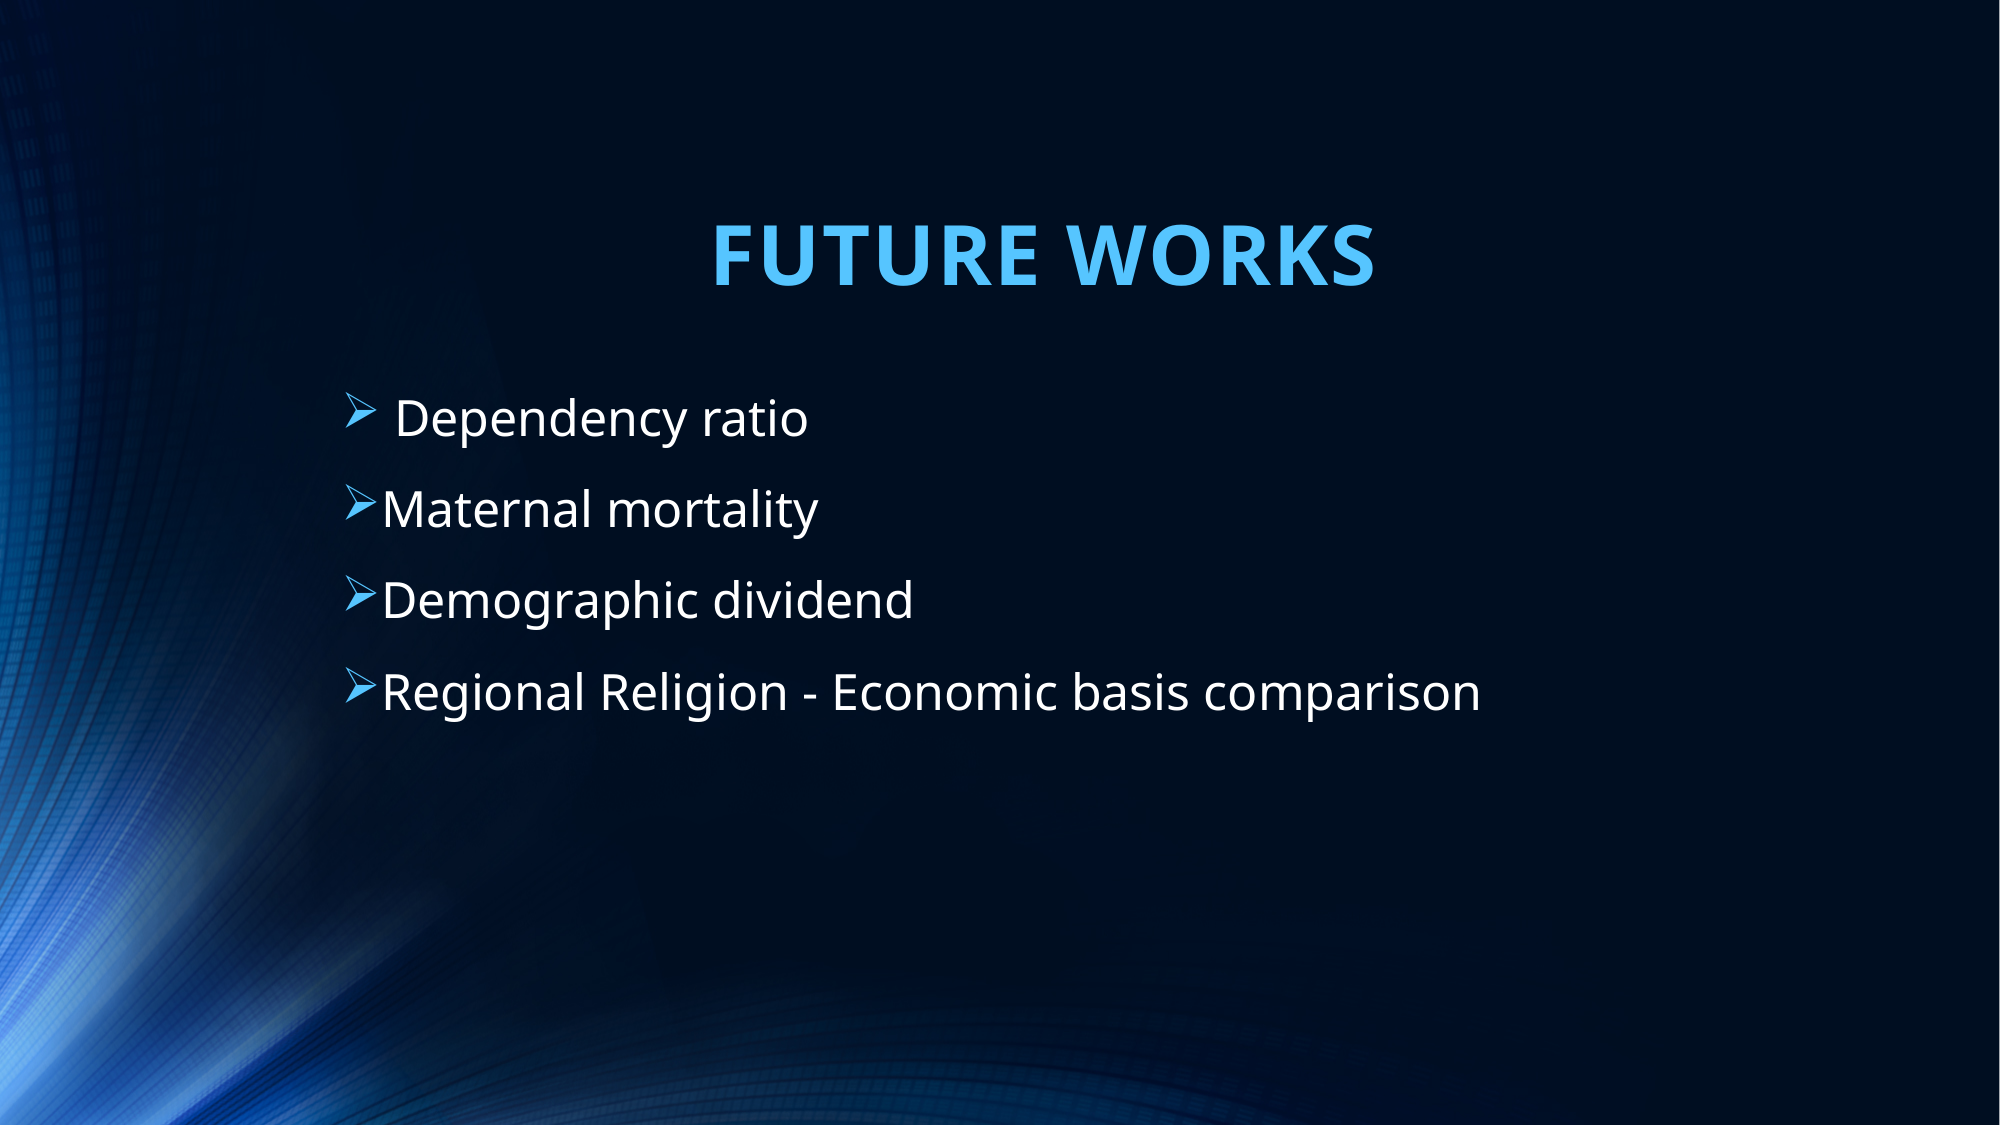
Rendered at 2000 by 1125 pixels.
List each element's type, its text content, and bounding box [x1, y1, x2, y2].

title FUTURE WORKS [172, 184, 1809, 312]
list Dependency ratio Maternal mortality Demographic dividend Regional Religion - Economic basis comparison [326, 385, 1898, 988]
picture [0, 0, 2000, 1125]
